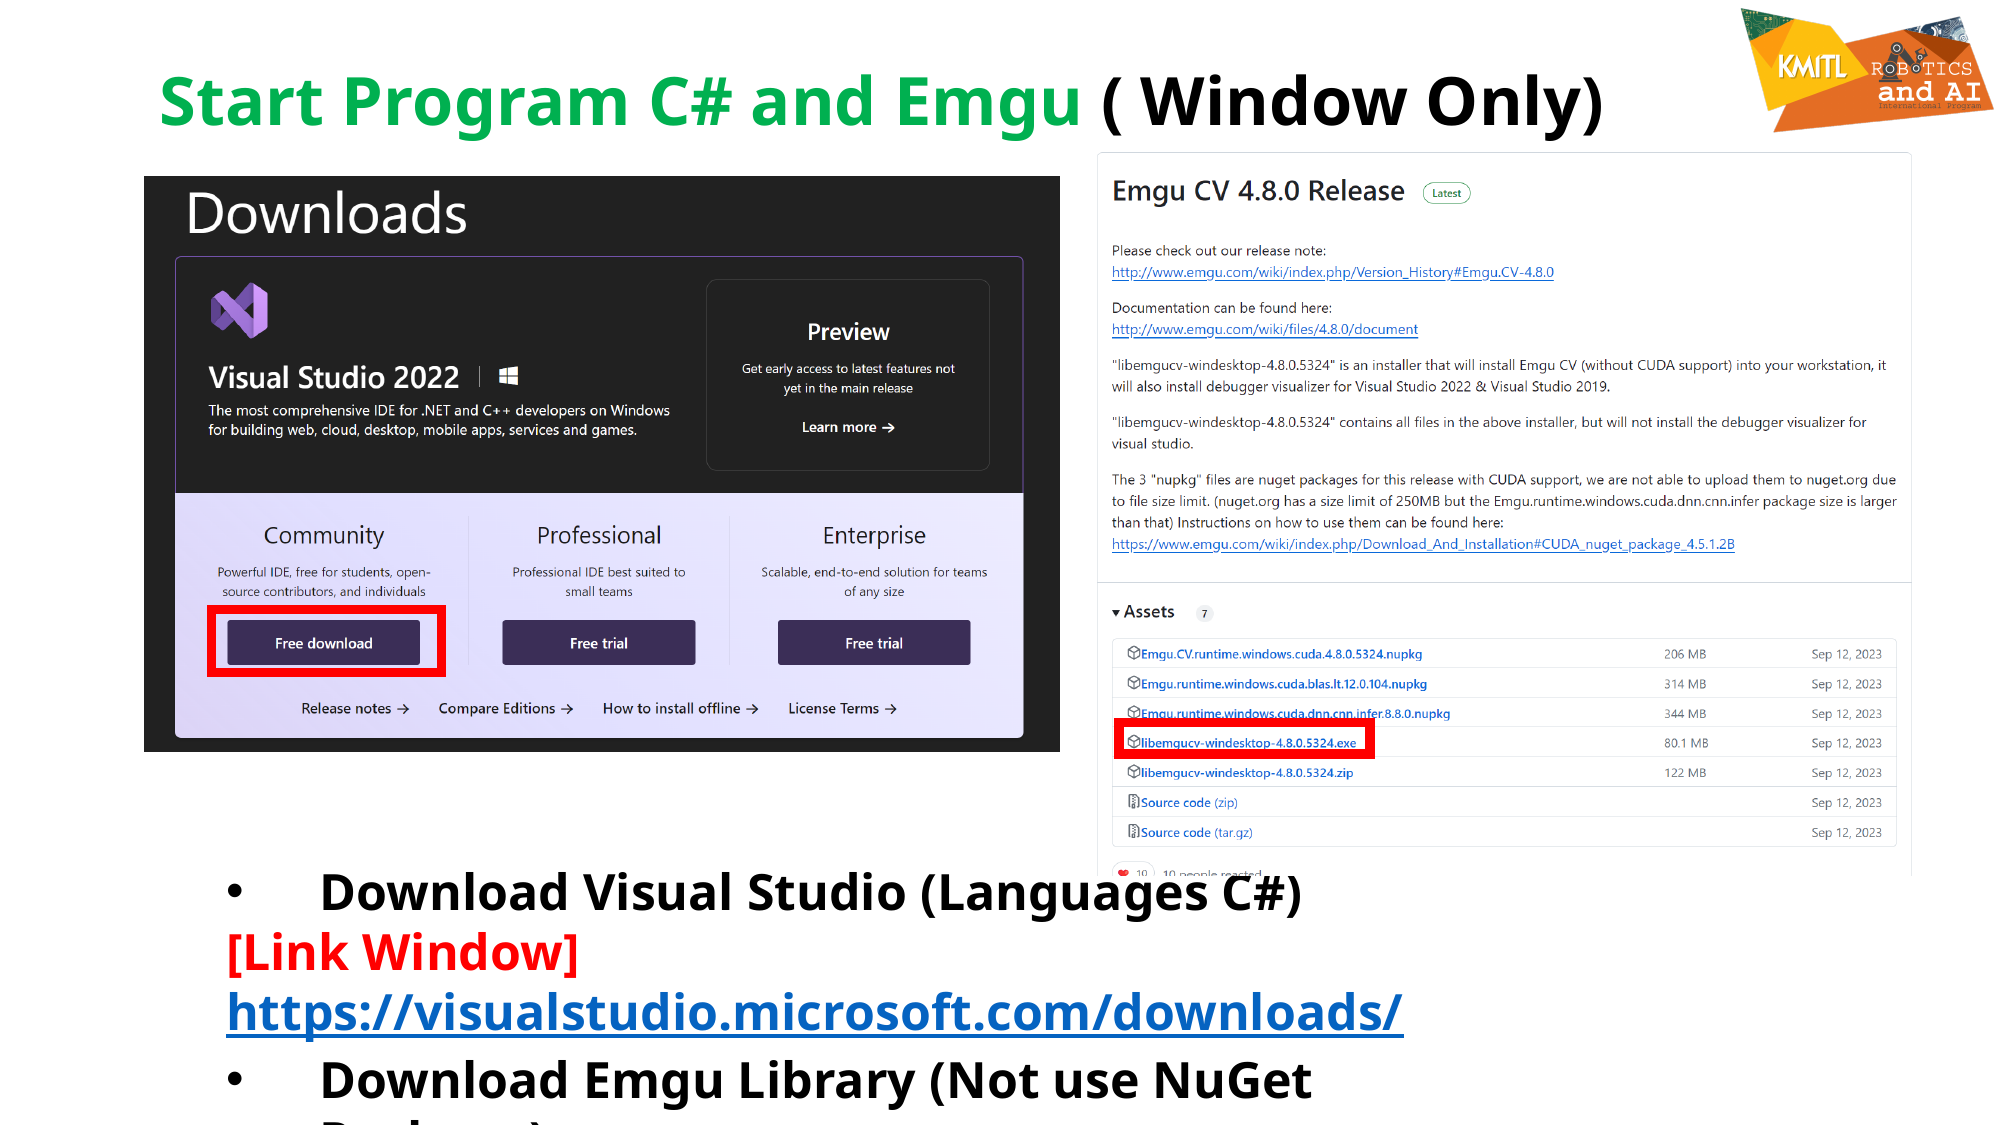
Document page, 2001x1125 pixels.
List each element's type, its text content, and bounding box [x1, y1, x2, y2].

title Start Program C# and Emgu ( Window Only) [144, 47, 1728, 160]
text_box Download Visual Studio (Languages C#) [Link Window] https://visualstudio.microsoft.com/downloads/ Download Emgu Library (Not use NuGet Package) [Link Window] https://github.com/emgucv/emgucv/releases [211, 852, 1552, 1125]
picture [1083, 0, 2000, 876]
picture [144, 176, 1060, 752]
